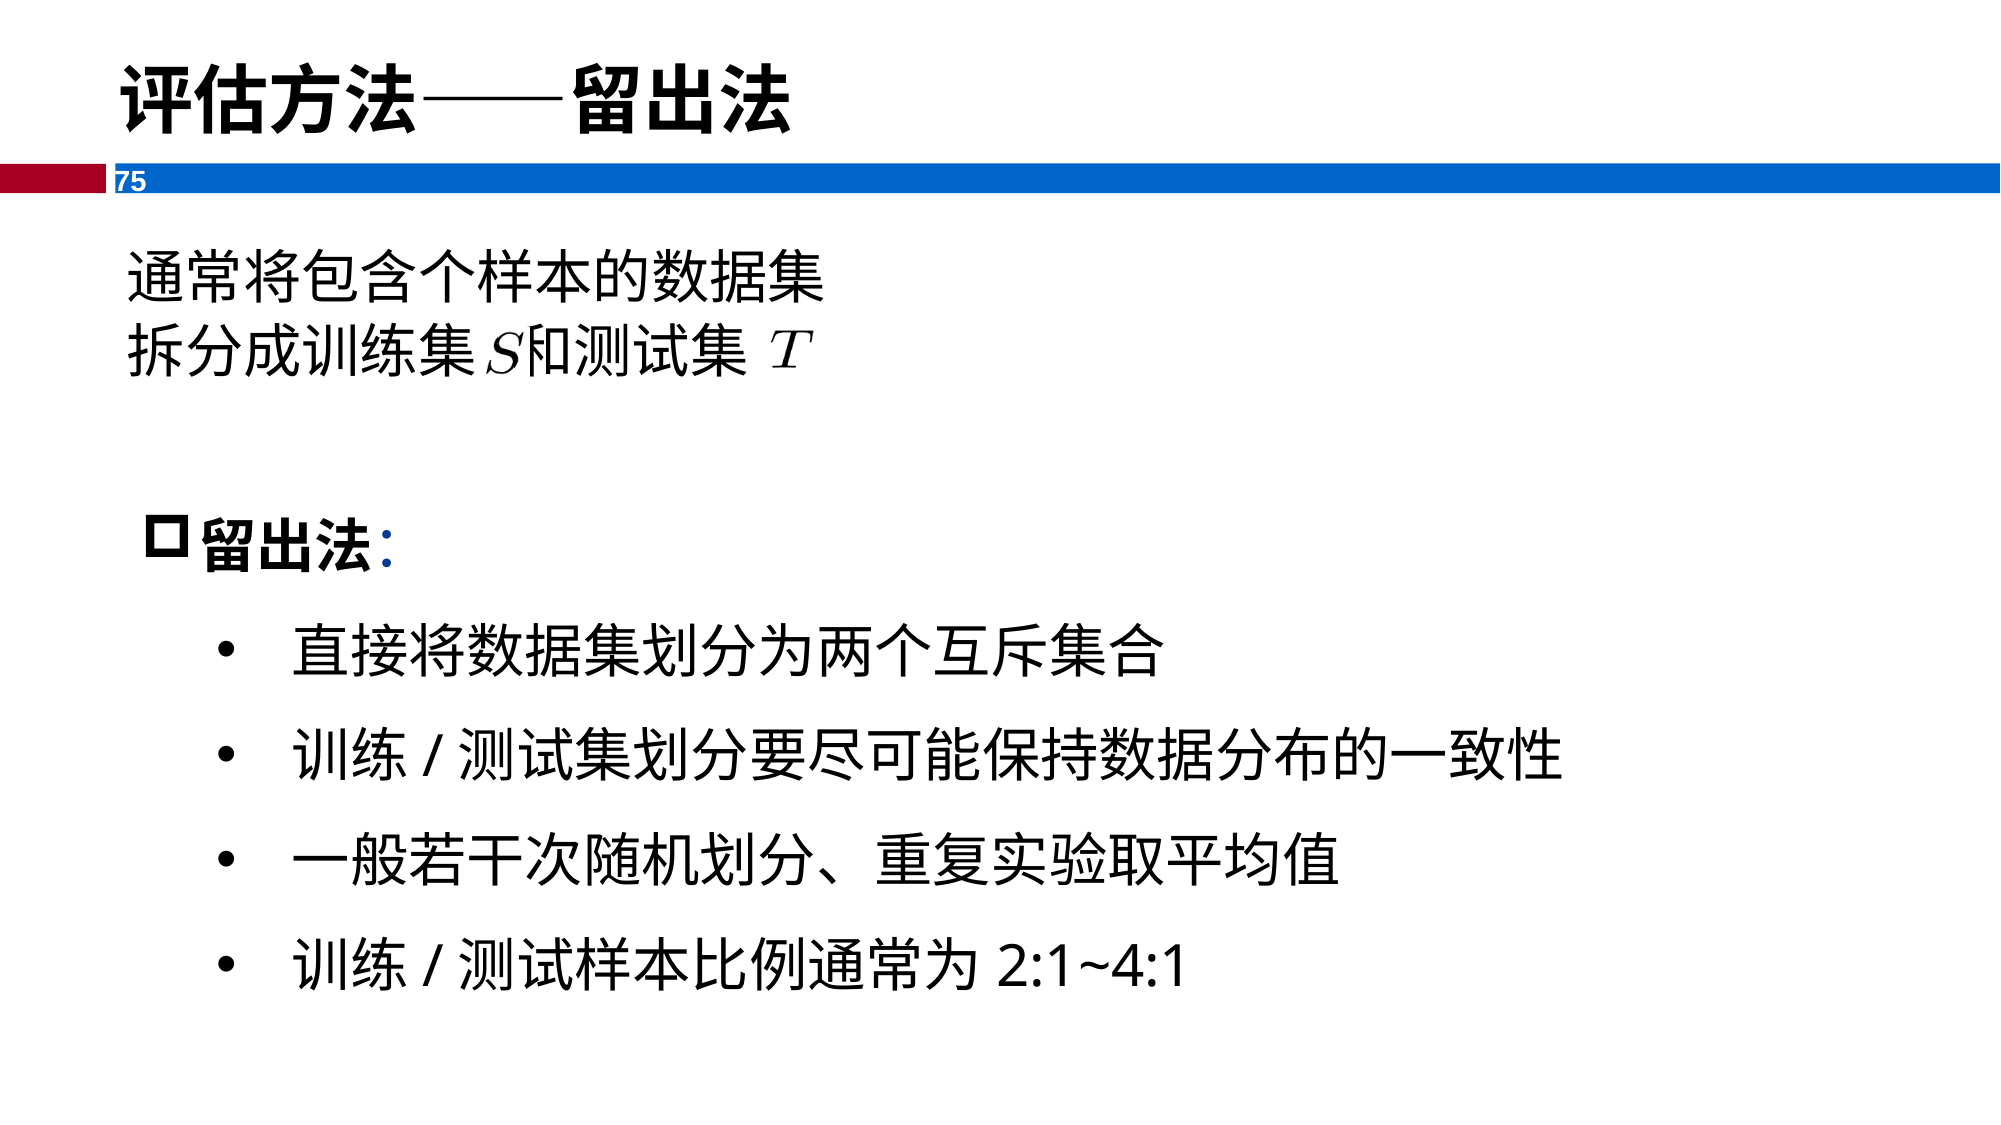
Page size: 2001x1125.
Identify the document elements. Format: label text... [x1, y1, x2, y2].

text_box 评估方法——留出法 [103, 43, 1269, 237]
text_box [36, 240, 1823, 380]
list 留出法： 直接将数据集划分为两个互斥集合 训练/测试集划分要尽可能保持数据分布的一致性 一般若干次随机划分、重复实验取平均值 训练/测试样本比例通常为2:1~4:1 [127, 442, 1873, 1082]
